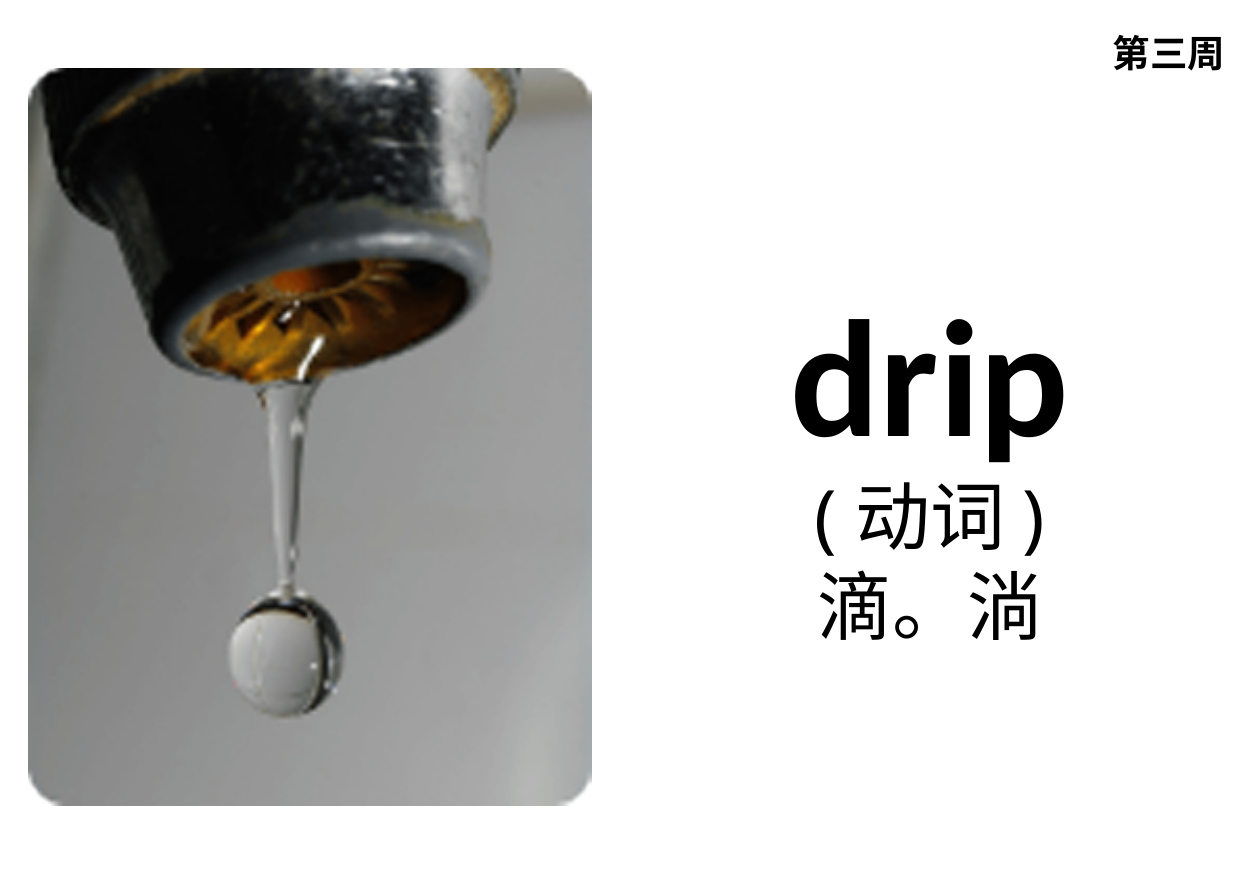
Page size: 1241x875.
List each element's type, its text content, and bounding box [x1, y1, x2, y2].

picture [28, 67, 592, 806]
text_box drip (动词) 滴。淌 [620, 0, 1241, 874]
